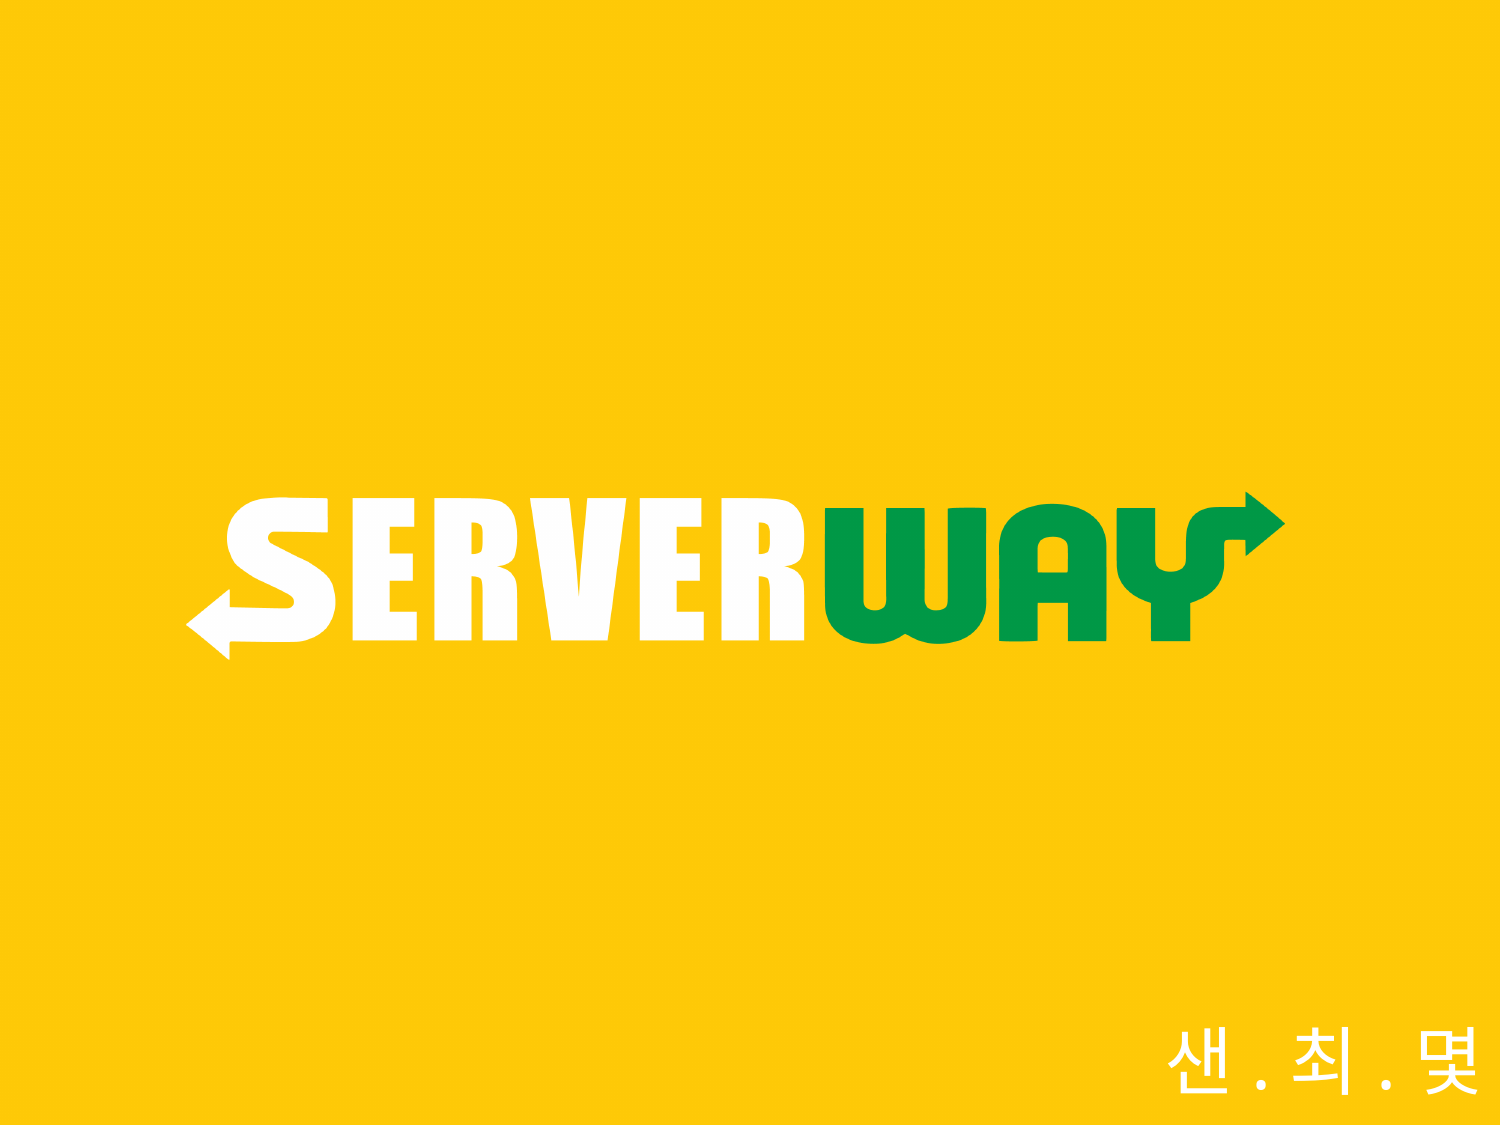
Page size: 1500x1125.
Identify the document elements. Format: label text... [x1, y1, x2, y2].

picture [0, 0, 1500, 1125]
text_box 샌.최.몇? [1149, 1007, 1500, 1113]
